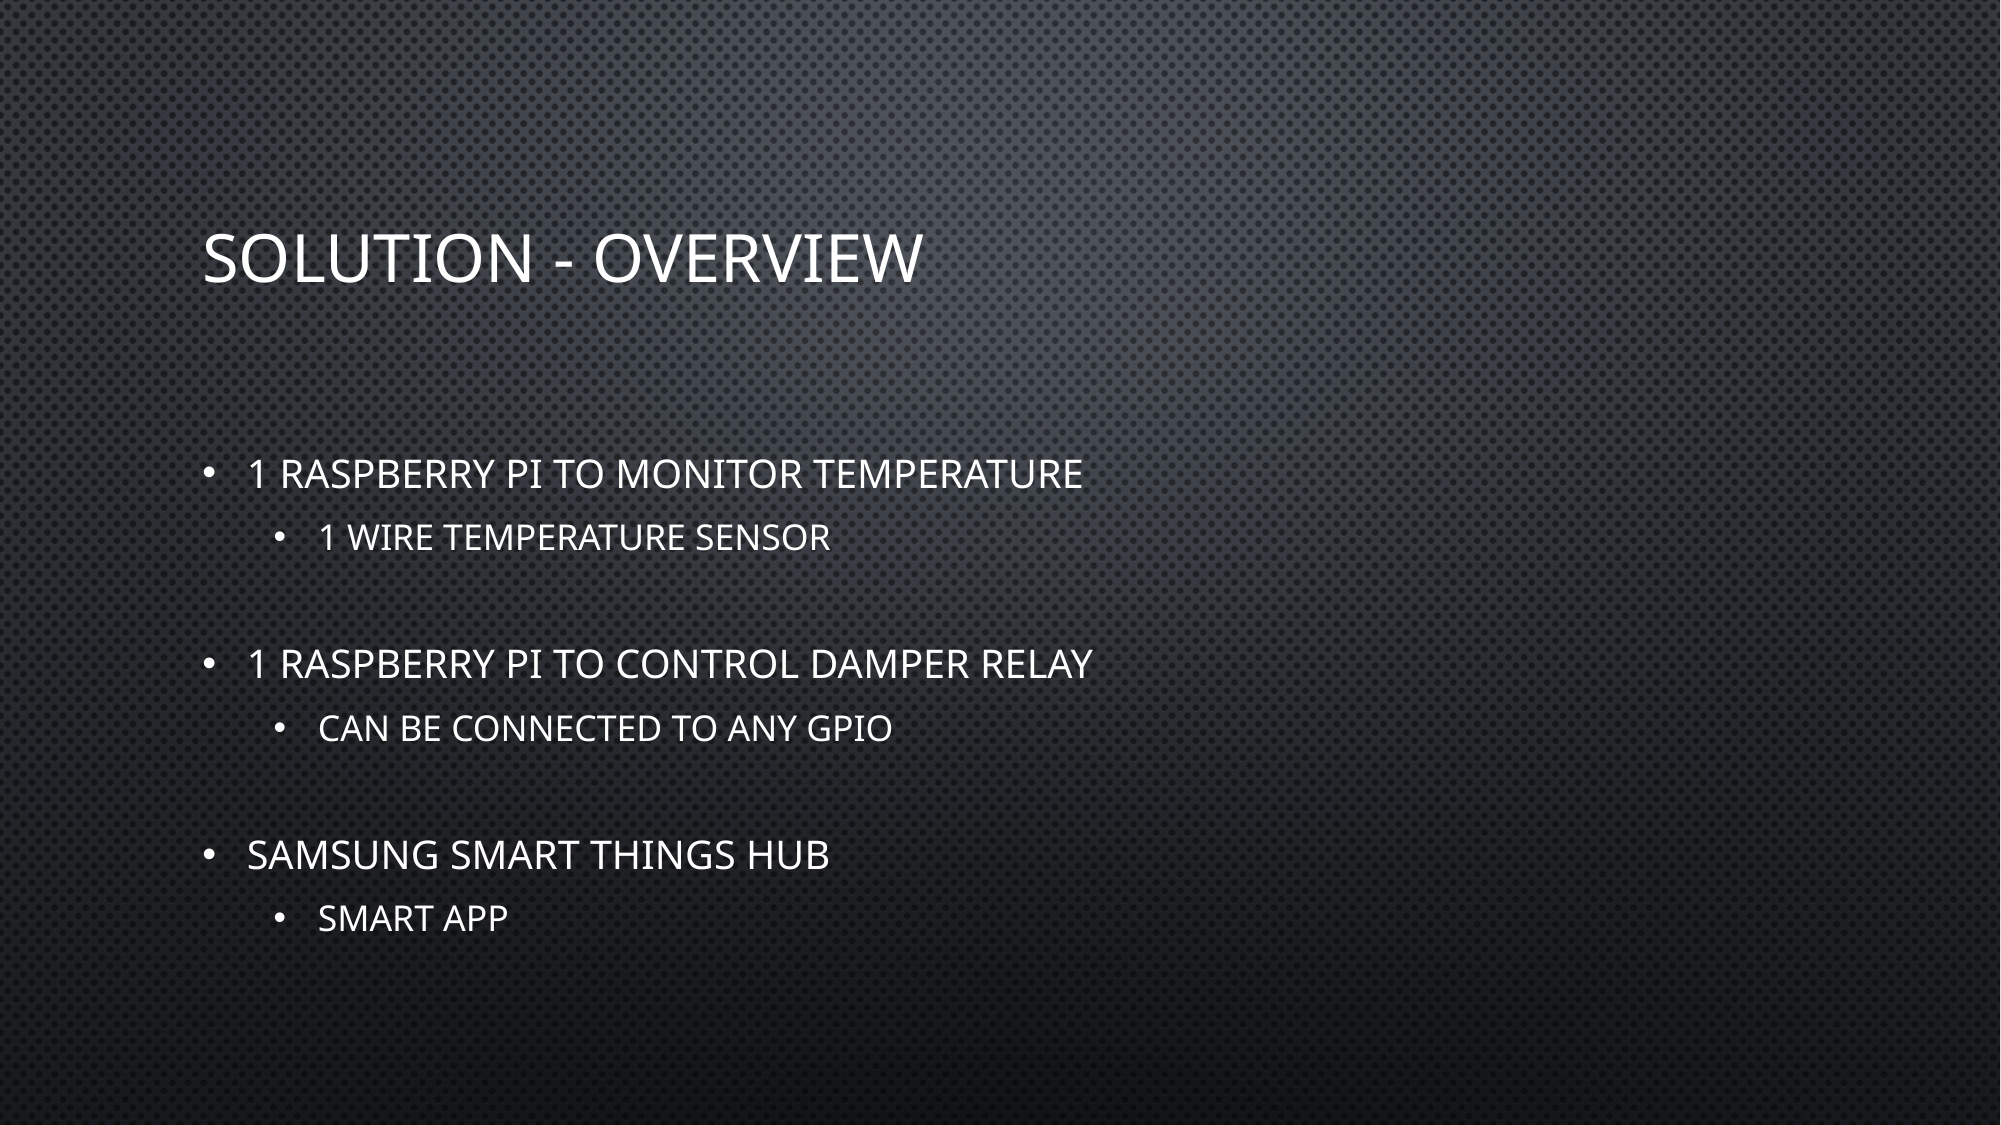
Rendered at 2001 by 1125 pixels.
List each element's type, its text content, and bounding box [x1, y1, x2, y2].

list 1 Raspberry Pi to monitor temperature 1 Wire temperature sensor 1 Raspberry Pi to control damper relay Can be connected to any GPIO Samsung Smart Things Hub Smart App [187, 437, 1129, 950]
title Solution - Overview [187, 99, 1813, 413]
